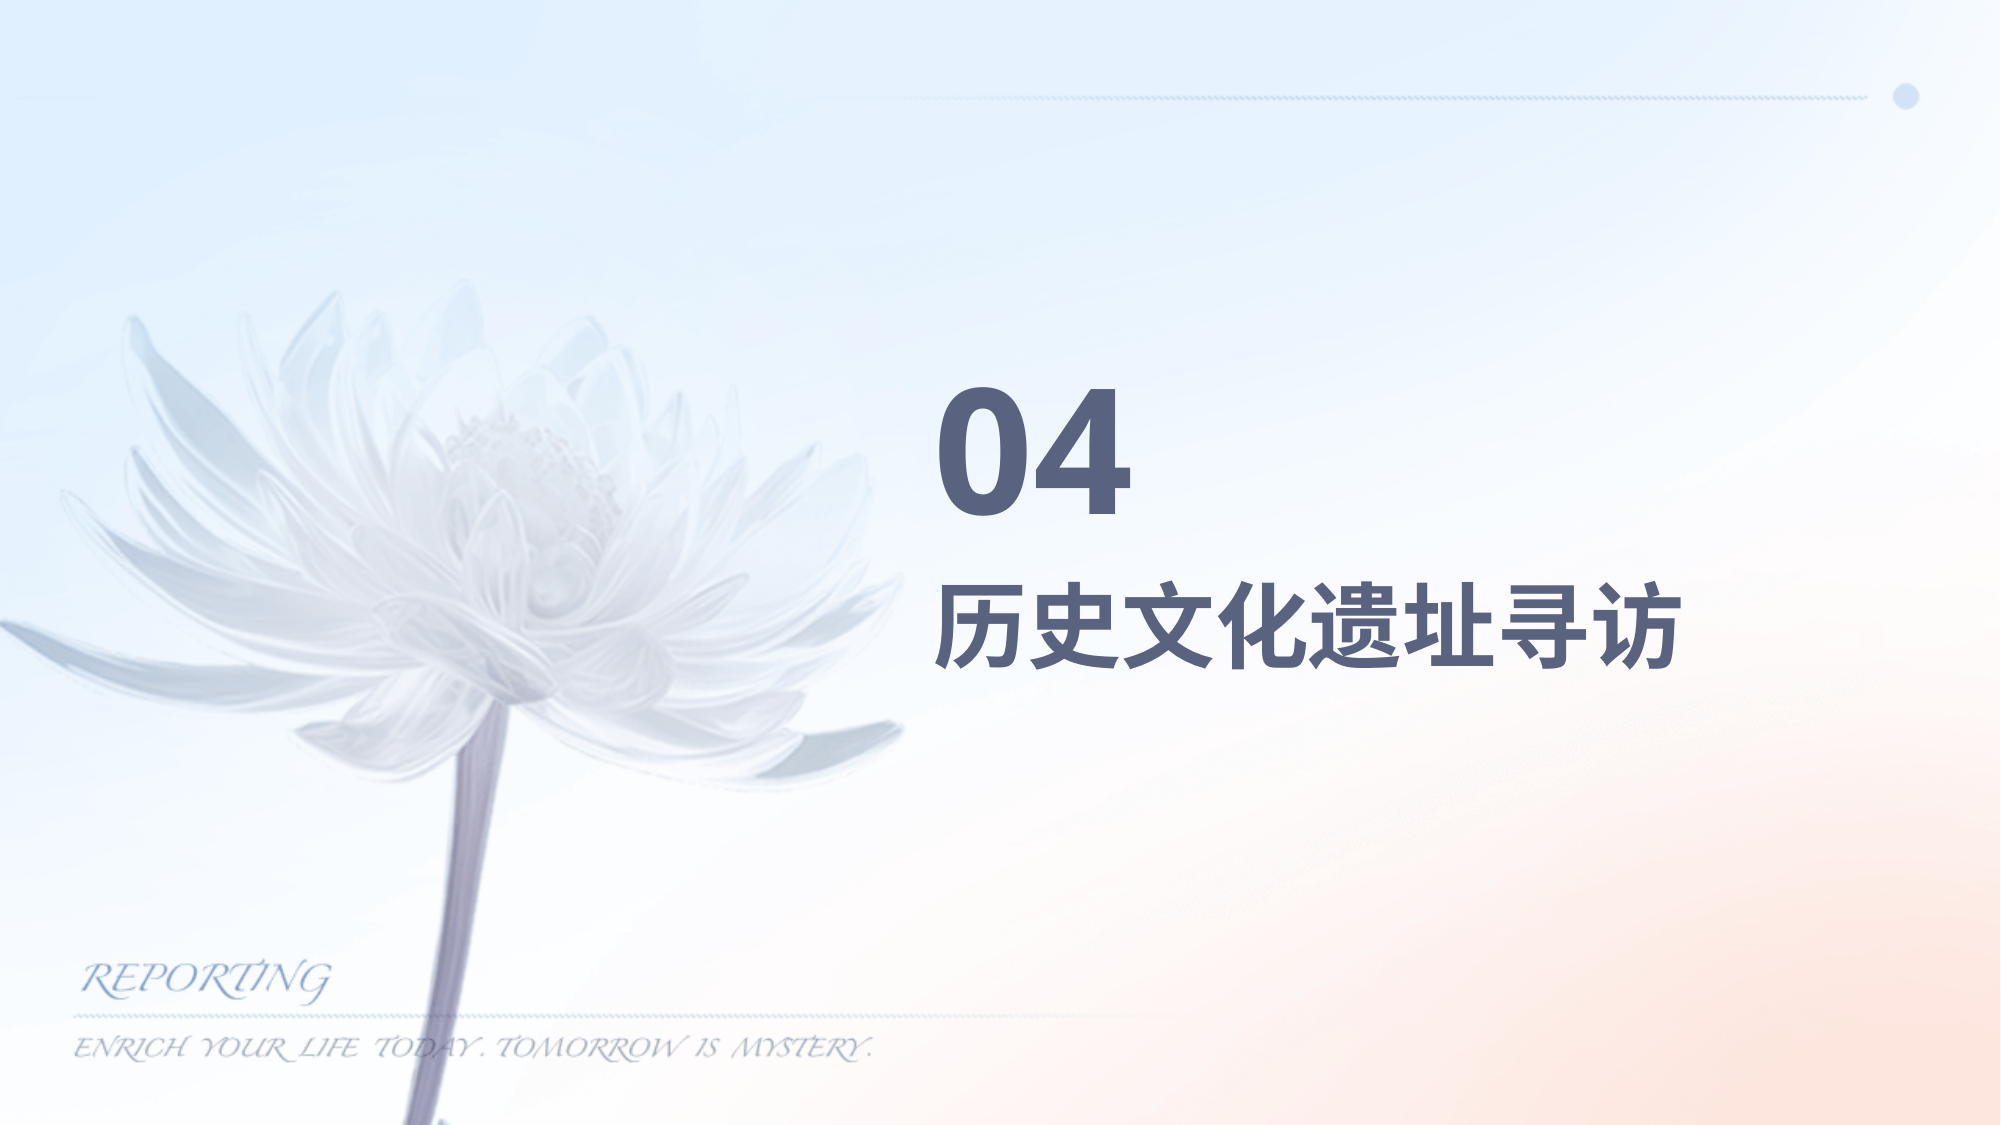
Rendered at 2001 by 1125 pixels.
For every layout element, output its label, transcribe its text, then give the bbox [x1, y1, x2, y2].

picture [0, 0, 2001, 1125]
text_box 历史文化遗址寻访 [914, 535, 1918, 835]
text_box 04 [914, 288, 1268, 559]
